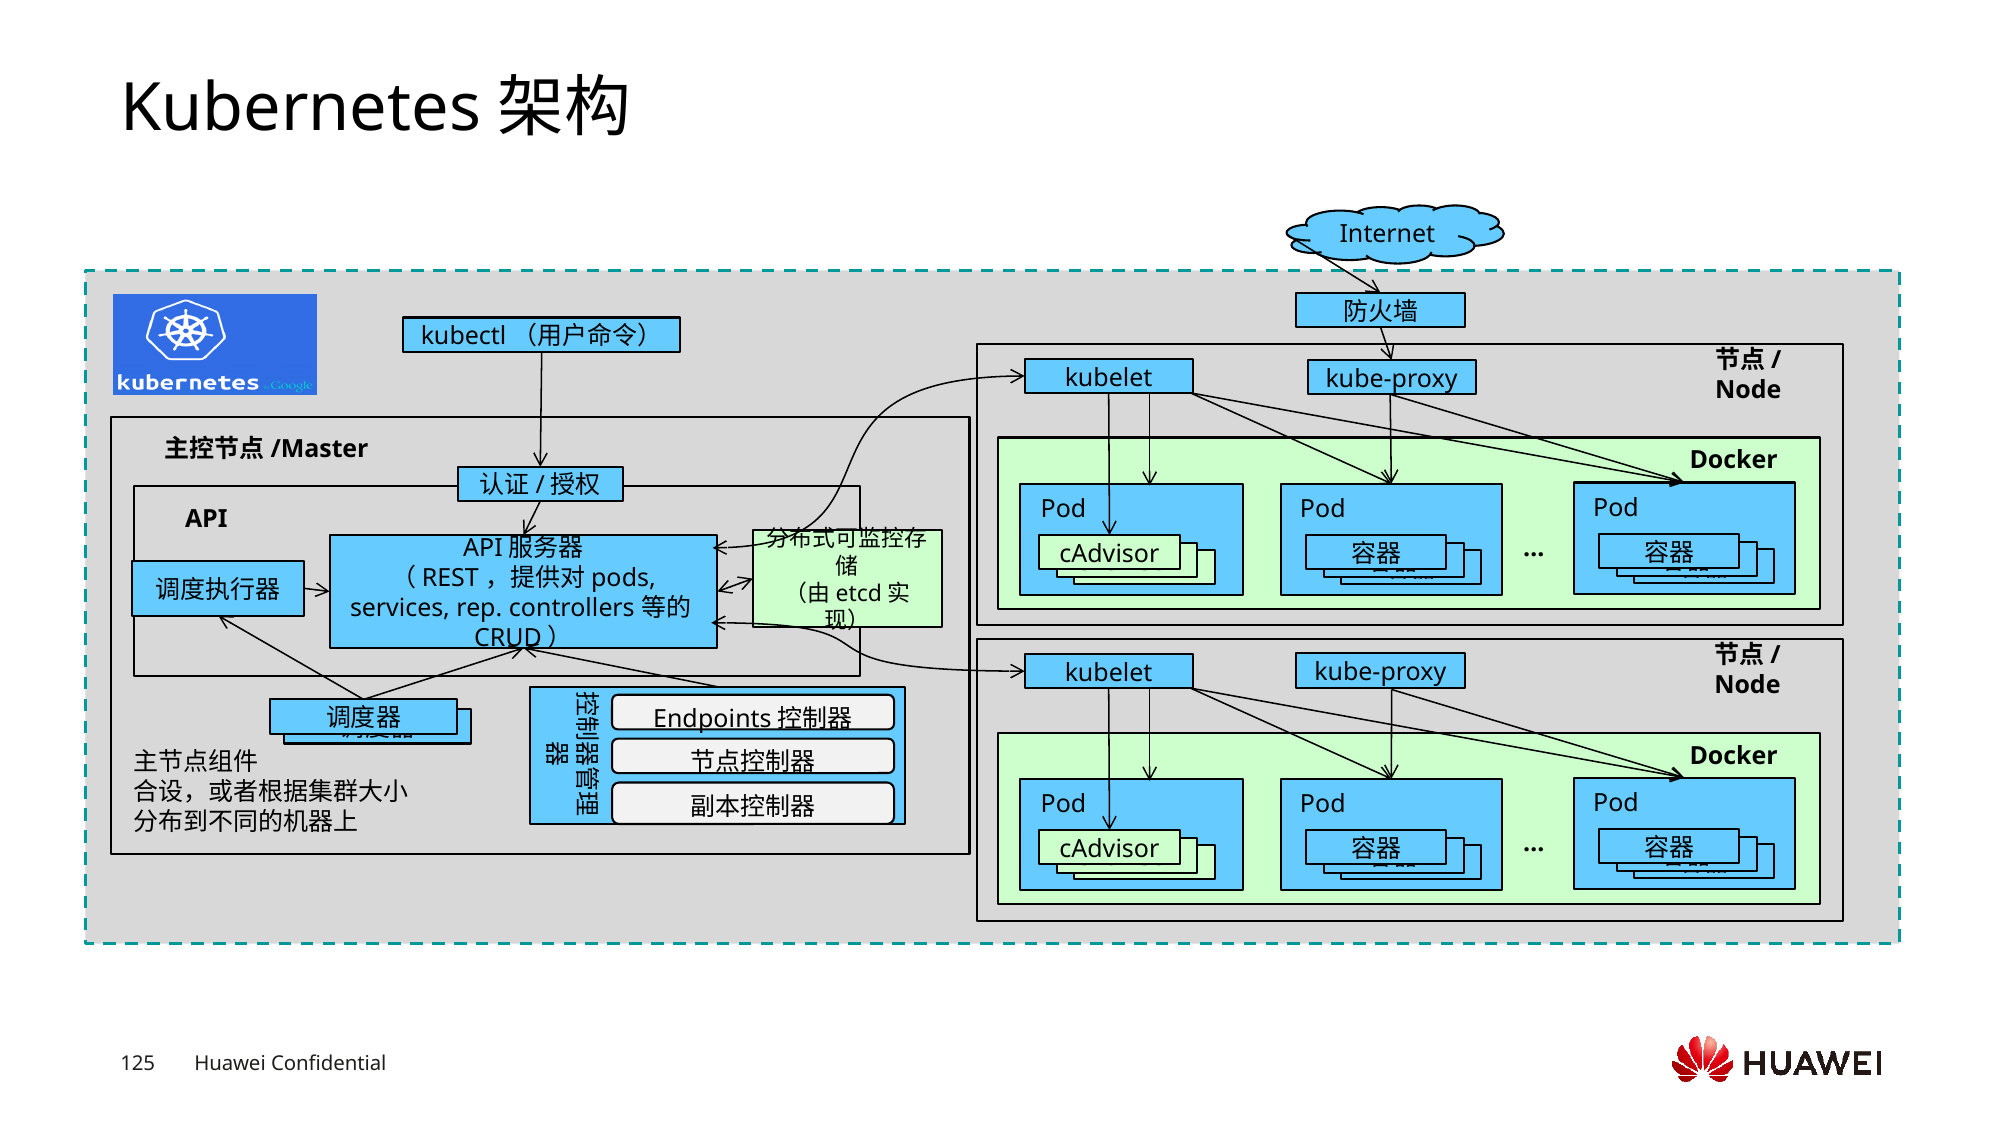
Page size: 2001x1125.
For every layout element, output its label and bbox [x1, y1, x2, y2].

title [120, 73, 1880, 155]
picture [1672, 1036, 1881, 1082]
text_box [85, 205, 1900, 944]
